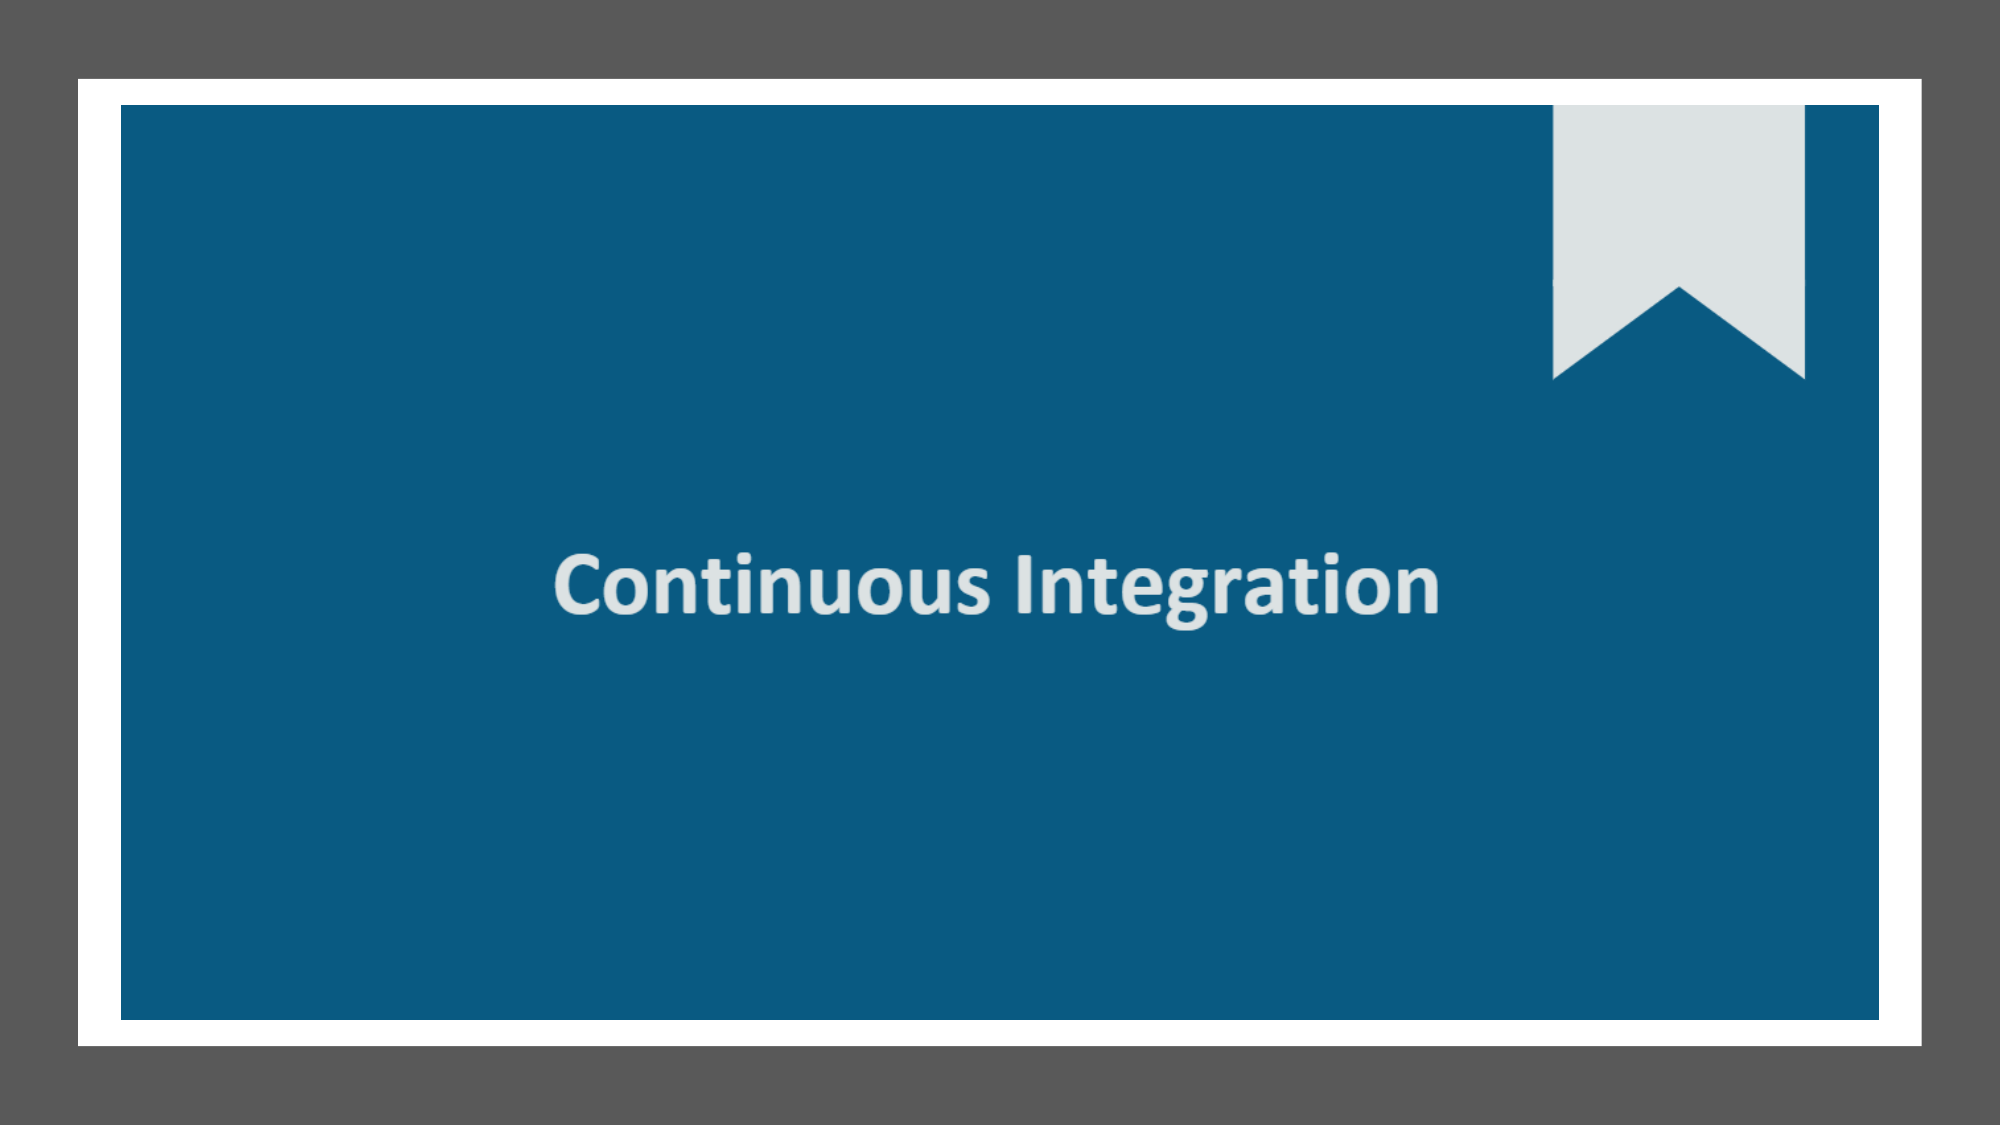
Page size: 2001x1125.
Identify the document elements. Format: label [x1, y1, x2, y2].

list [121, 105, 1879, 1020]
text_box [77, 78, 1923, 1047]
text_box [0, 0, 2000, 1125]
